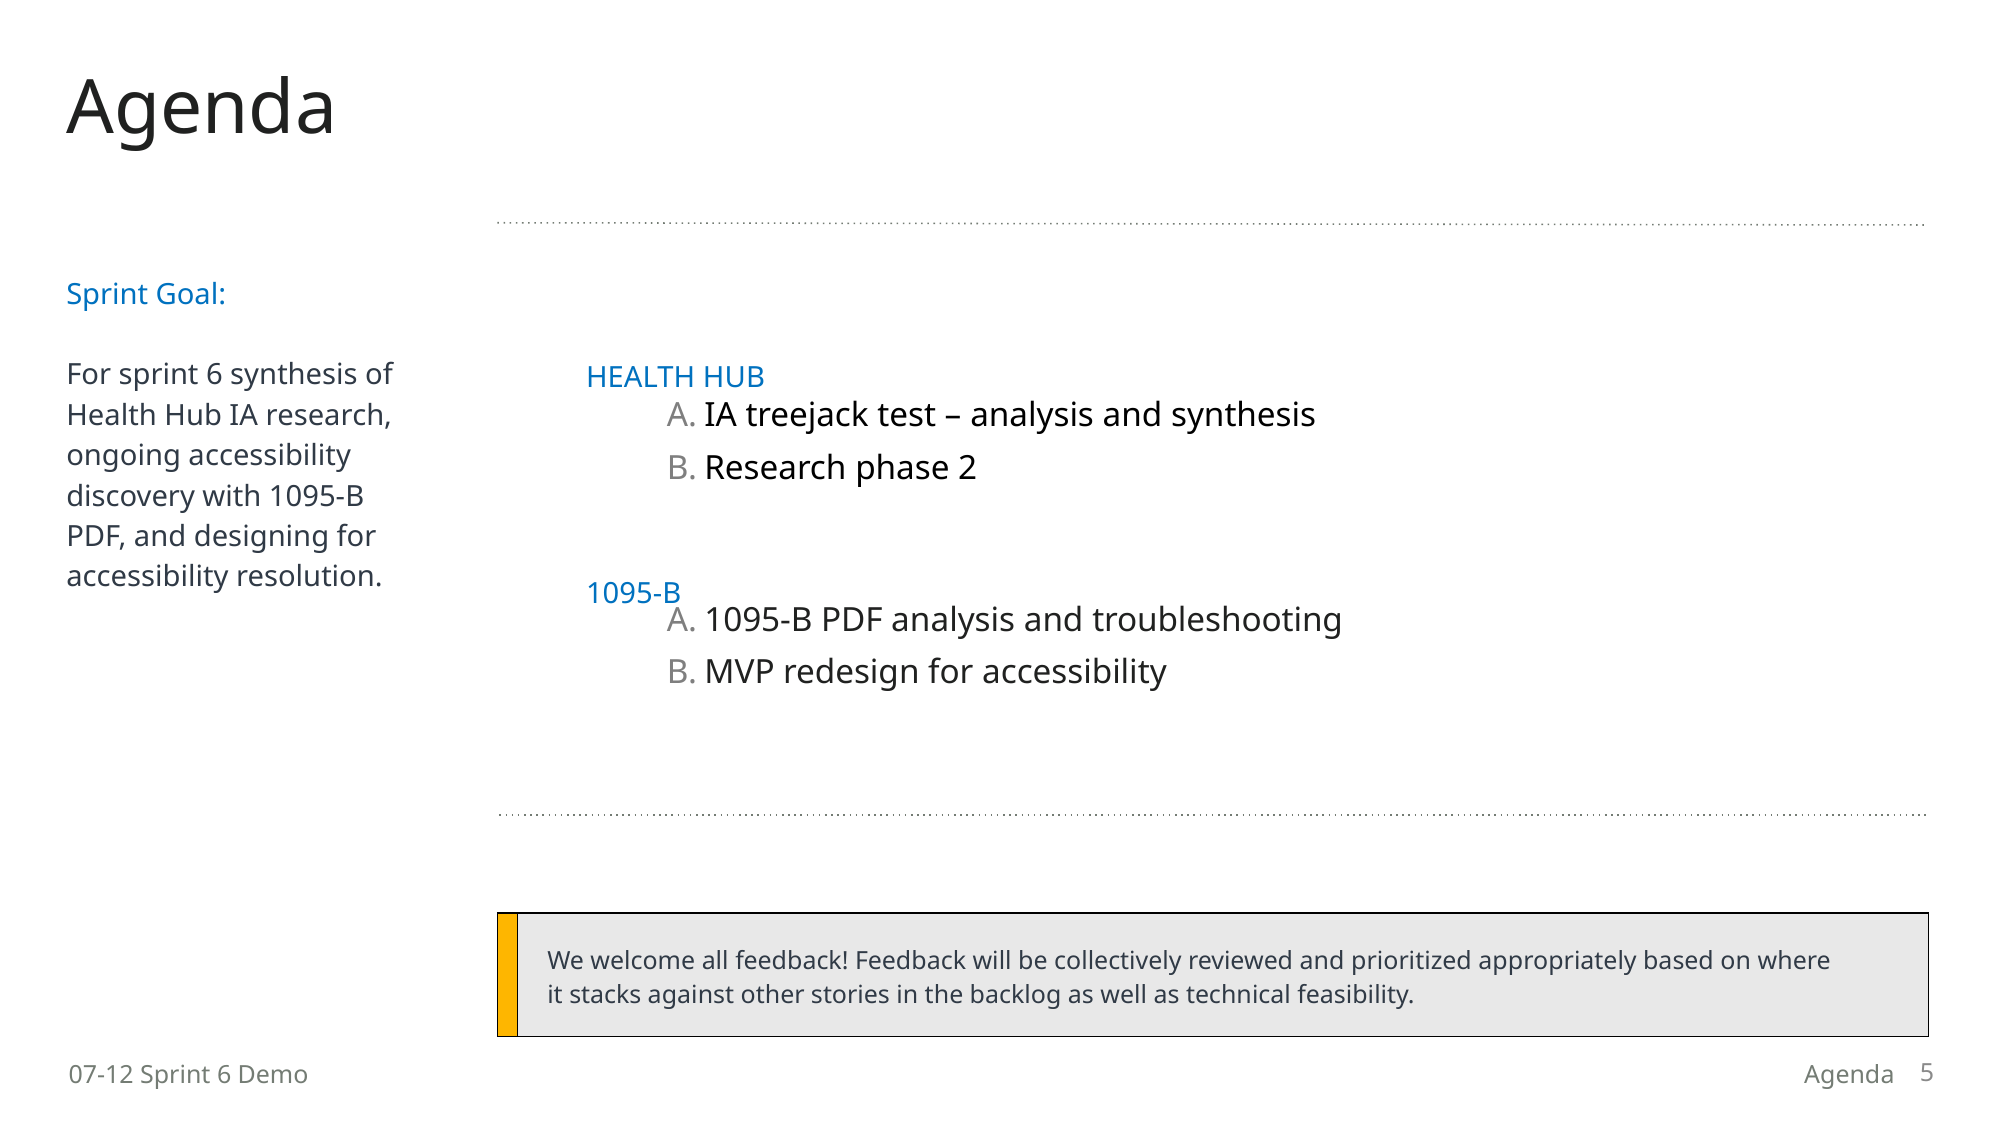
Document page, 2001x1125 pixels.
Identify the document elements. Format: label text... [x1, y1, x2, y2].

table_header [498, 914, 517, 1036]
text_box 07-12 Sprint 6 Demo [68, 1051, 516, 1097]
slide_number 5 [1882, 1043, 1949, 1104]
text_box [497, 222, 1925, 226]
text_box IA treejack test – analysis and synthesis Research phase 2 [666, 393, 1687, 487]
text_box 1095-B PDF analysis and troubleshooting MVP redesign for accessibility [666, 597, 1687, 691]
text_box Sprint Goal: For sprint 6 synthesis of Health Hub IA research, ongoing accessibility discovery with 1095-B PDF, and designing for accessibility resolution. [51, 262, 422, 849]
text_box 1095-B [586, 564, 1378, 626]
text_box HEALTH HUB [586, 348, 1378, 409]
title Agenda [51, 61, 1121, 184]
table_header We welcome all feedback! Feedback will be collectively reviewed and prioritized appropriately based on where it stacks against other stories in the backlog as well as technical feasibility. [518, 914, 1928, 1036]
text_box Agenda [1462, 1051, 1910, 1097]
